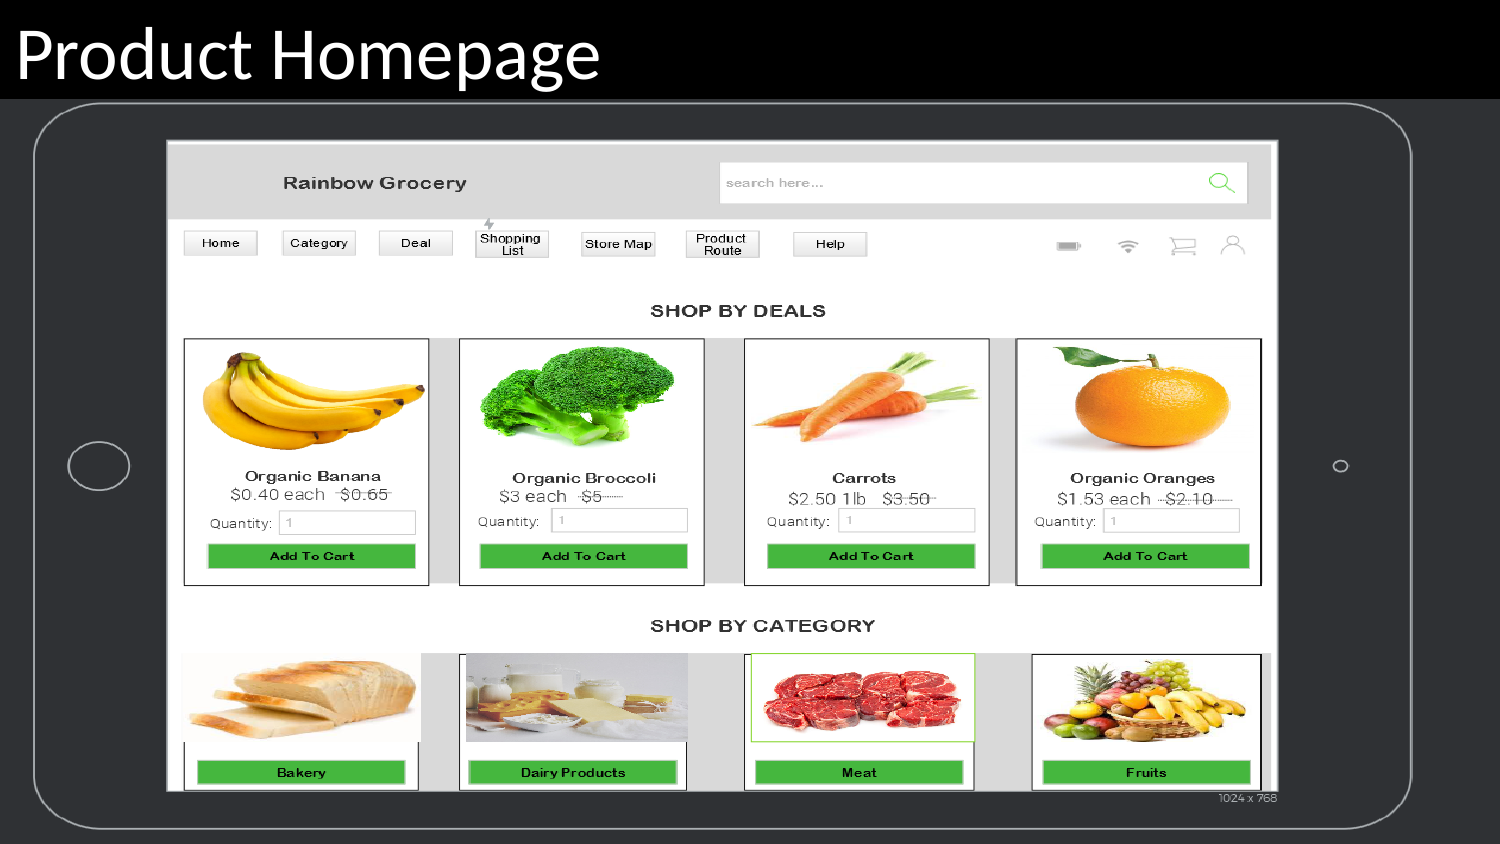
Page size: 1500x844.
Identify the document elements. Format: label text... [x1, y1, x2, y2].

picture [0, 98, 1500, 844]
text_box Product Homepage [0, 0, 1500, 97]
